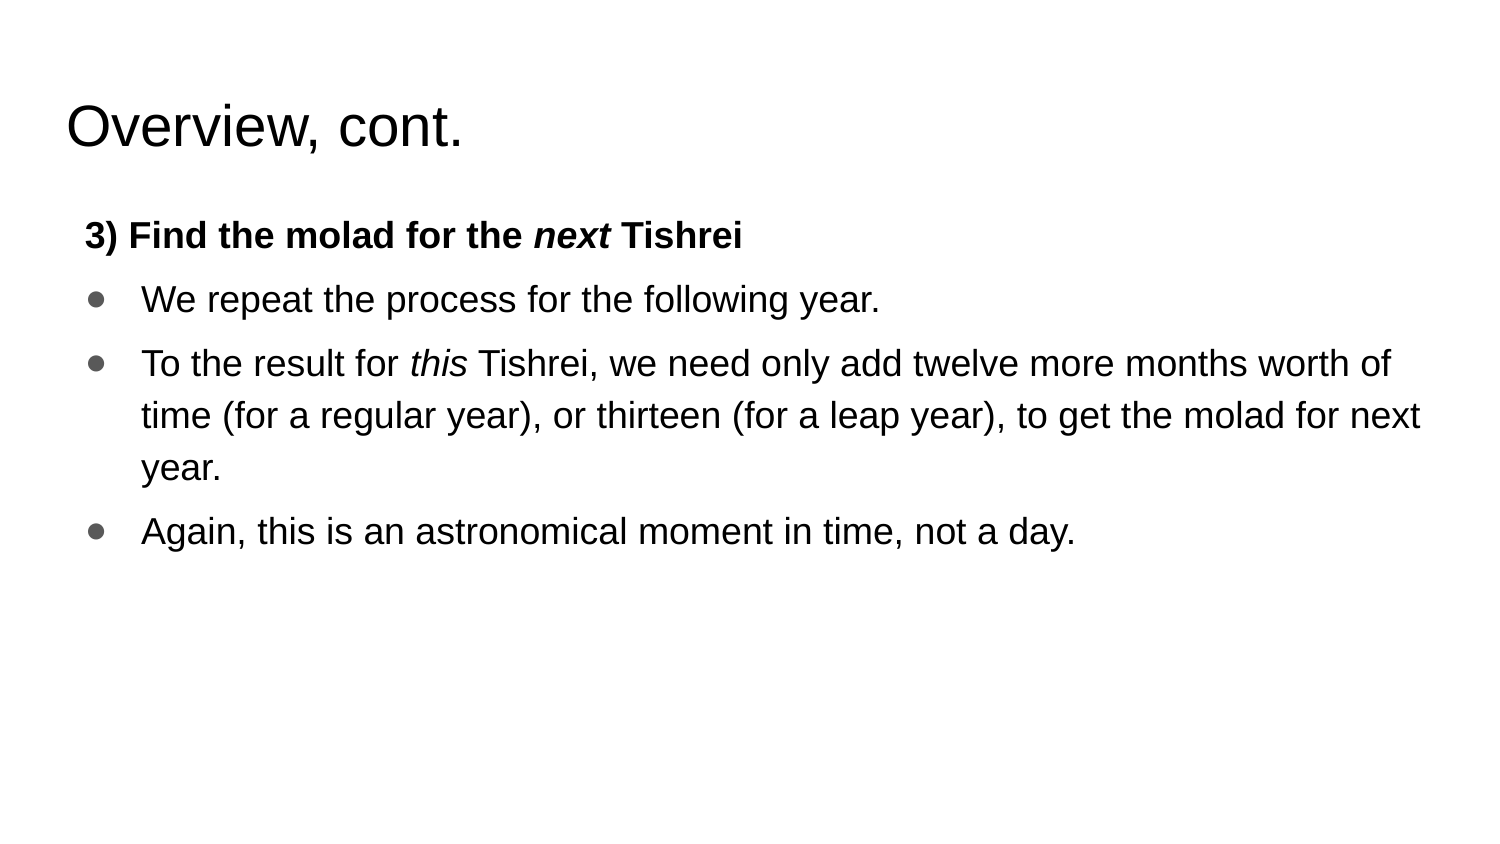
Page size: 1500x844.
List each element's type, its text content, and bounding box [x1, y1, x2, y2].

title Overview, cont. [51, 72, 1449, 167]
list 3) Find the molad for the next Tishrei We repeat the process for the following year. To the result for this Tishrei, we need only add twelve more months worth of time (for a regular year), or thirteen (for a leap year), to get the molad for next year. Again, this is an astronomical moment in time, not a day. [51, 189, 1449, 750]
